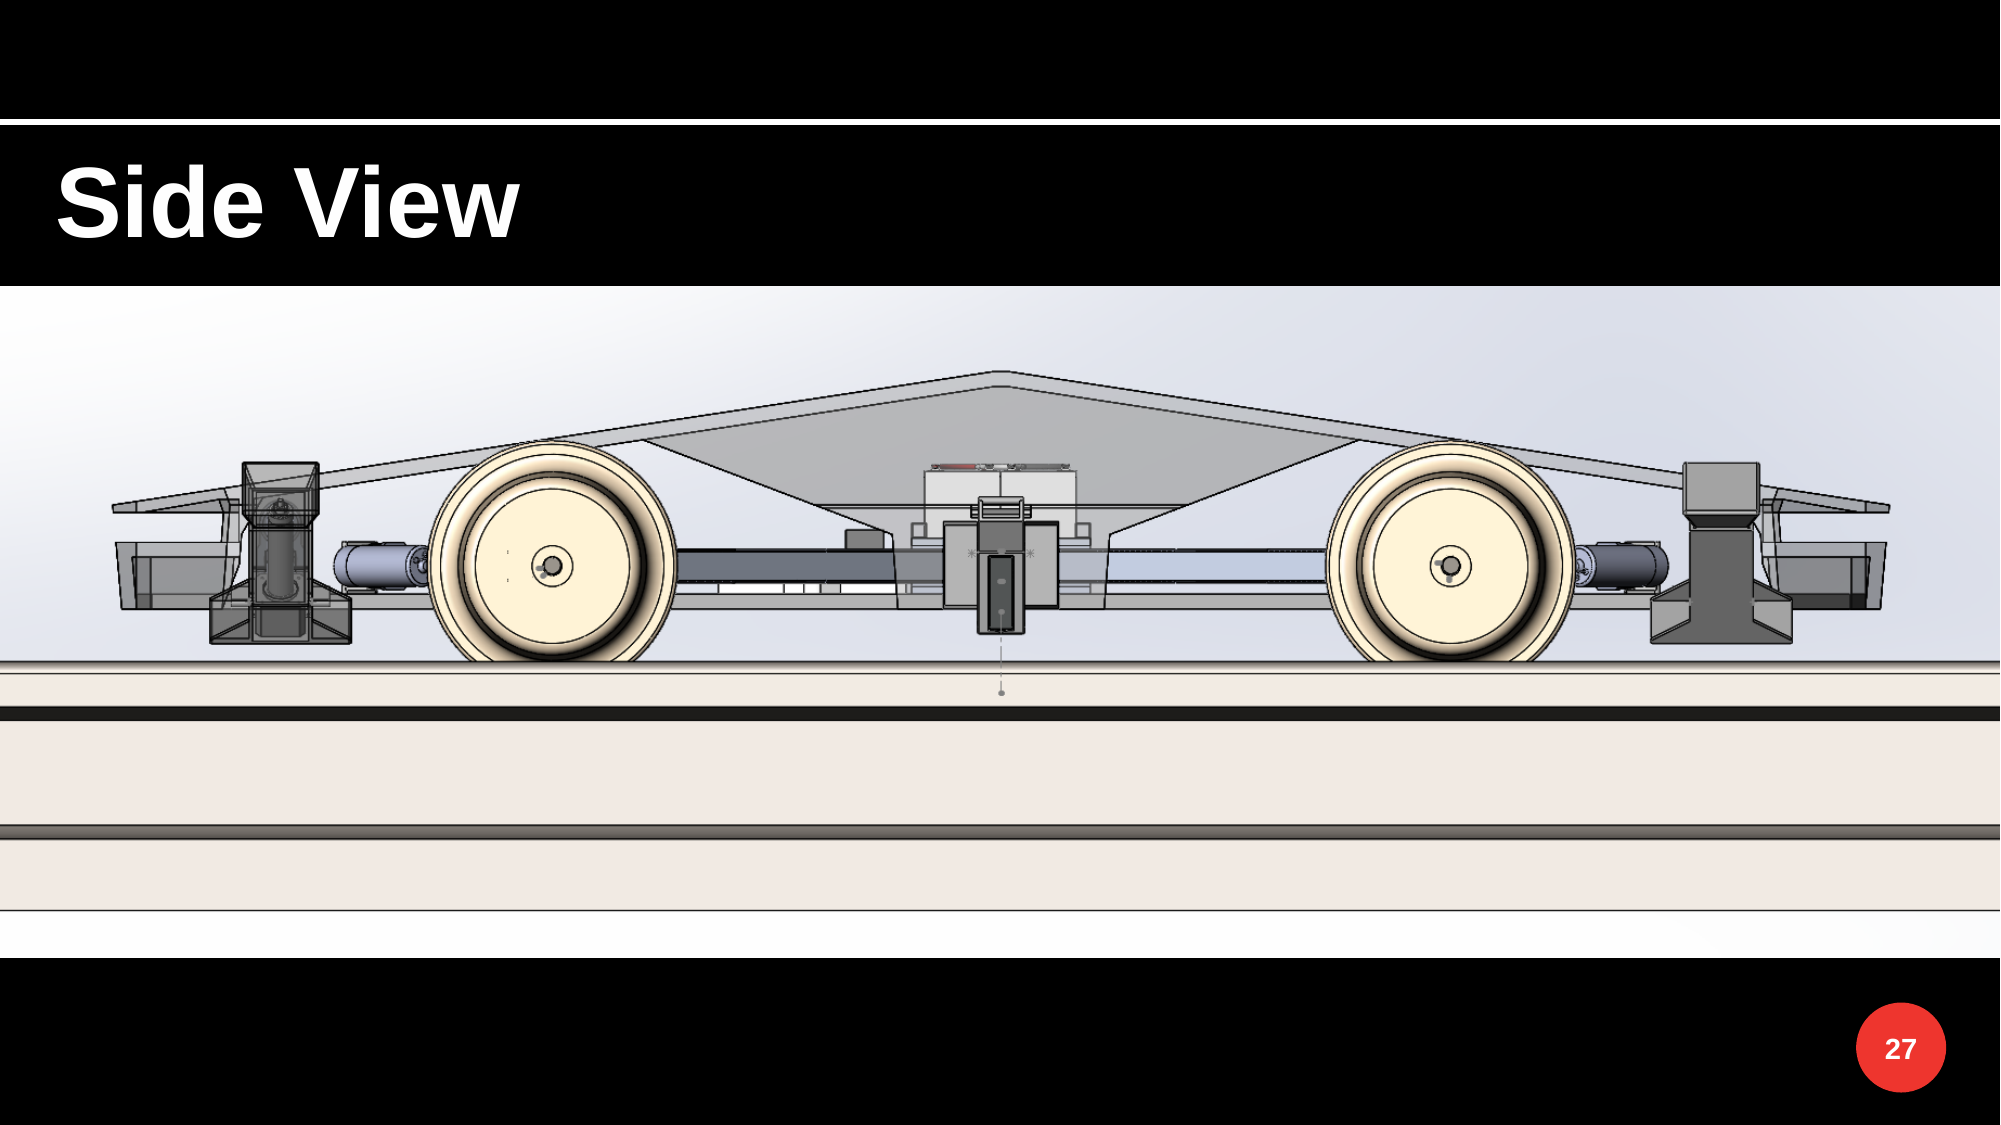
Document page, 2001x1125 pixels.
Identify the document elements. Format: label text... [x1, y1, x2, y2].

picture [0, 286, 2000, 958]
text_box Side View [40, 123, 784, 272]
text_box 27 [1854, 1001, 1948, 1094]
